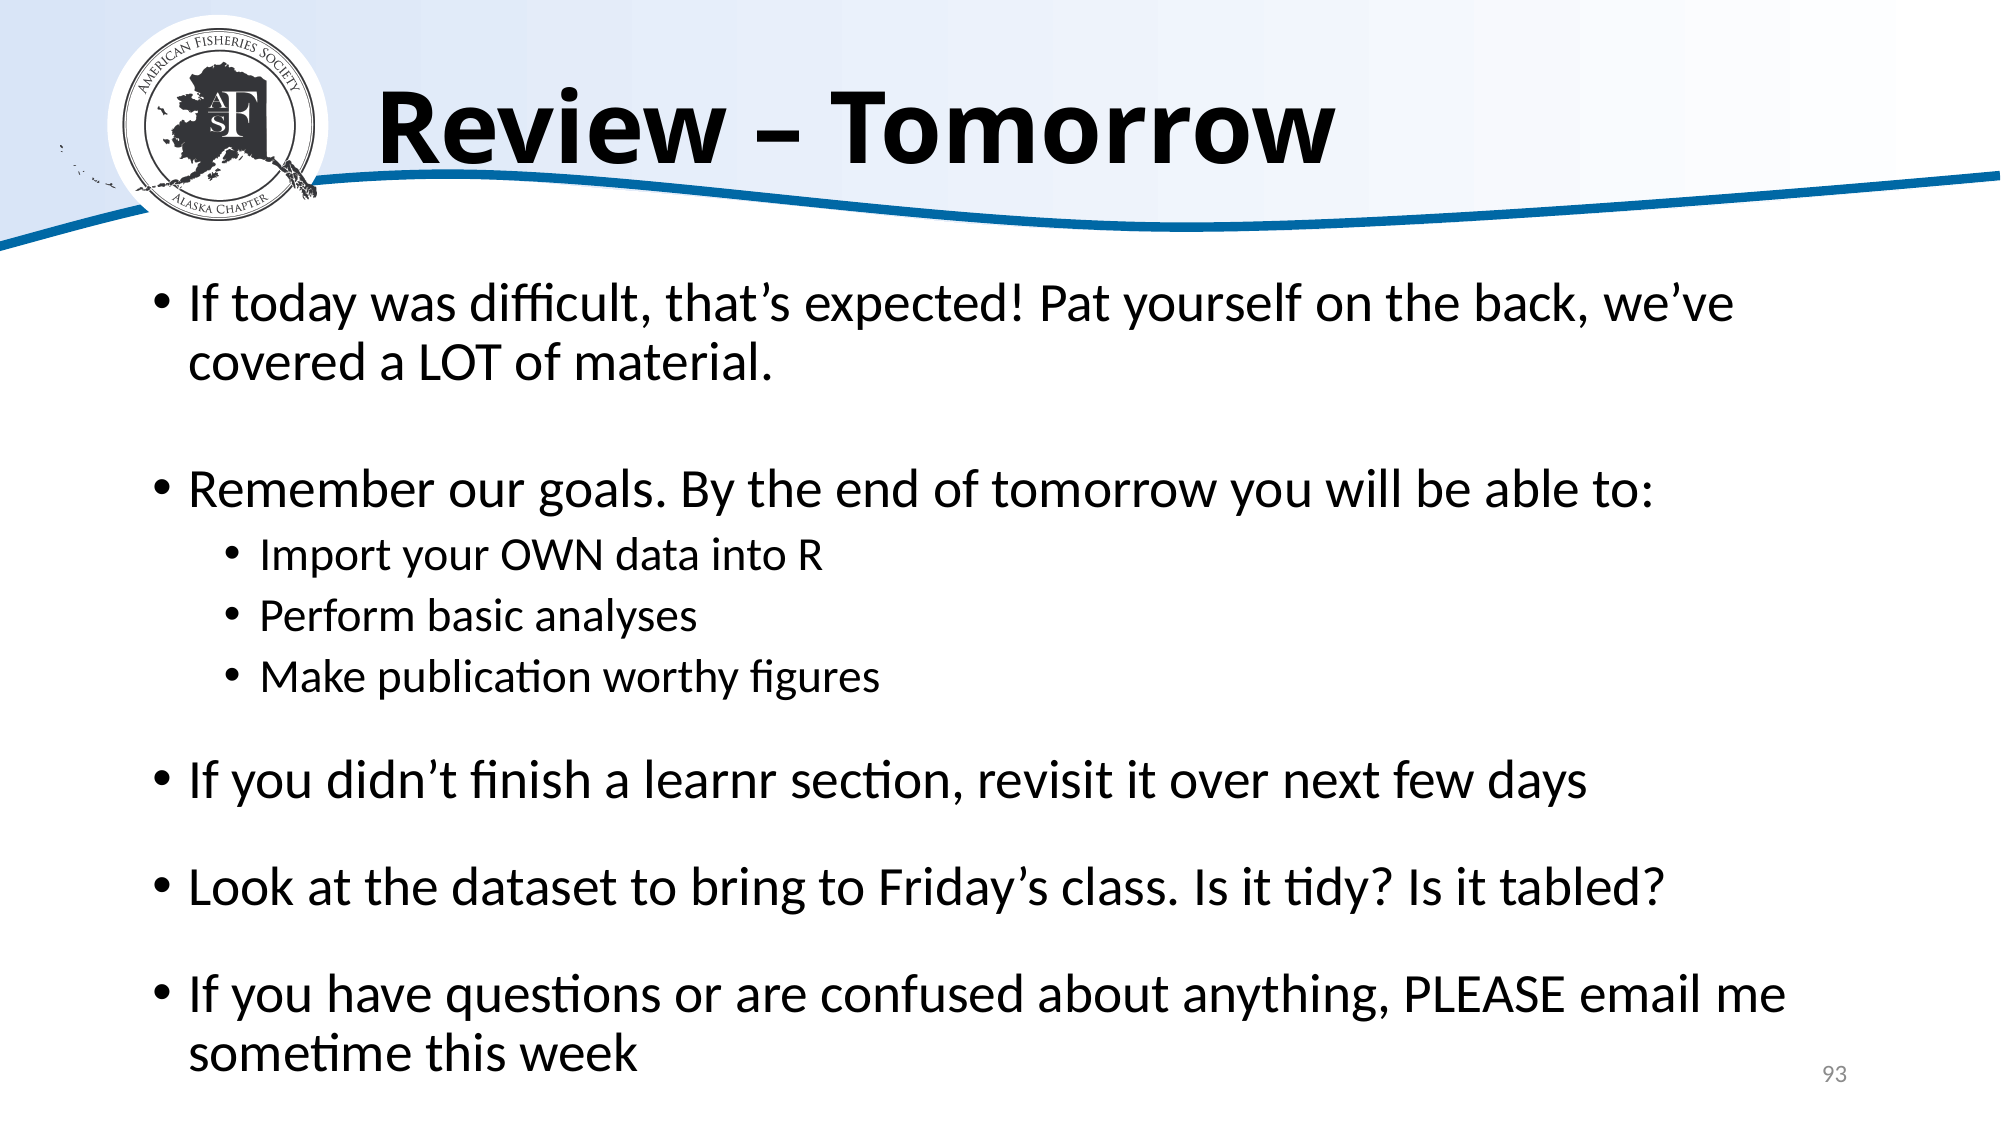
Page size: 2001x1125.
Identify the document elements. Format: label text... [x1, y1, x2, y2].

title Review – Tomorrow [359, 30, 1863, 232]
picture [60, 28, 317, 221]
slide_number 93 [1412, 1042, 1863, 1103]
list If today was difficult, that’s expected! Pat yourself on the back, we’ve covered a LOT of material. Remember our goals. By the end of tomorrow you will be able to: Import your OWN data into R Perform basic analyses Make publication worthy figures If you didn’t finish a learnr section, revisit it over next few days Look at the dataset to bring to Friday’s class. Is it tidy? Is it tabled? If you have questions or are confused about anything, PLEASE email me sometime this week [137, 265, 1863, 1095]
